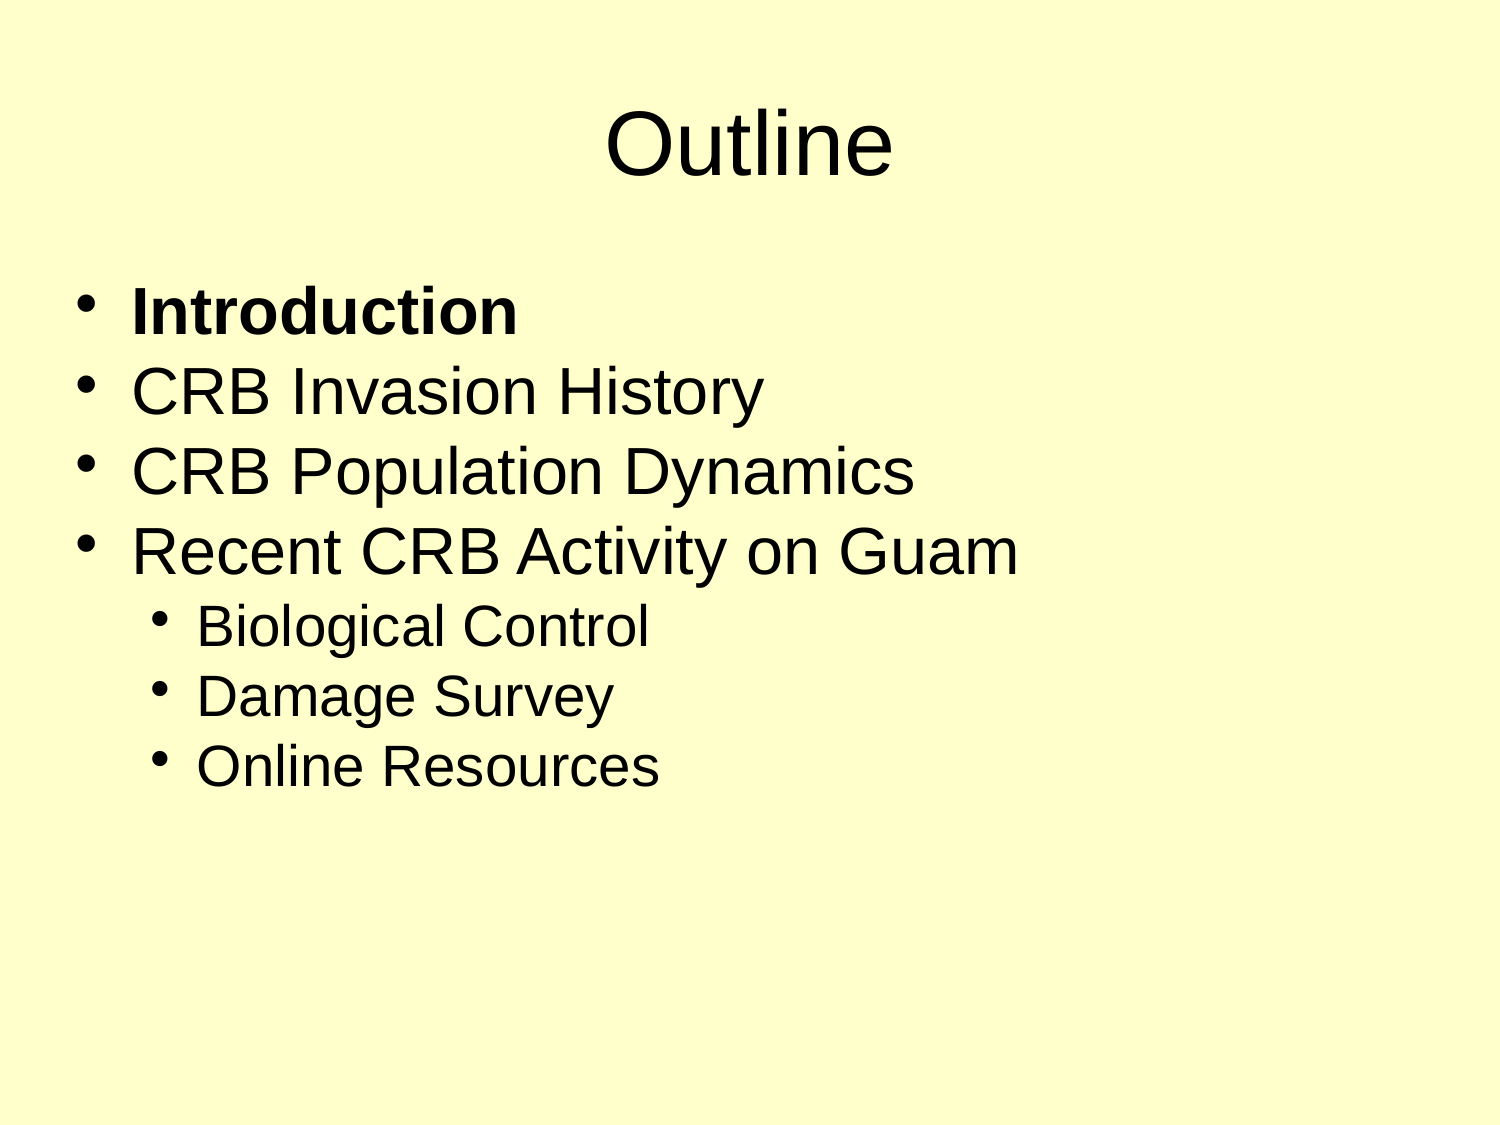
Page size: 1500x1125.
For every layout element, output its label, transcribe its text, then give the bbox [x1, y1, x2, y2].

text_box Outline [75, 44, 1425, 233]
text_box Introduction CRB Invasion History CRB Population Dynamics Recent CRB Activity on Guam Biological Control Damage Survey Online Resources [74, 263, 1425, 916]
